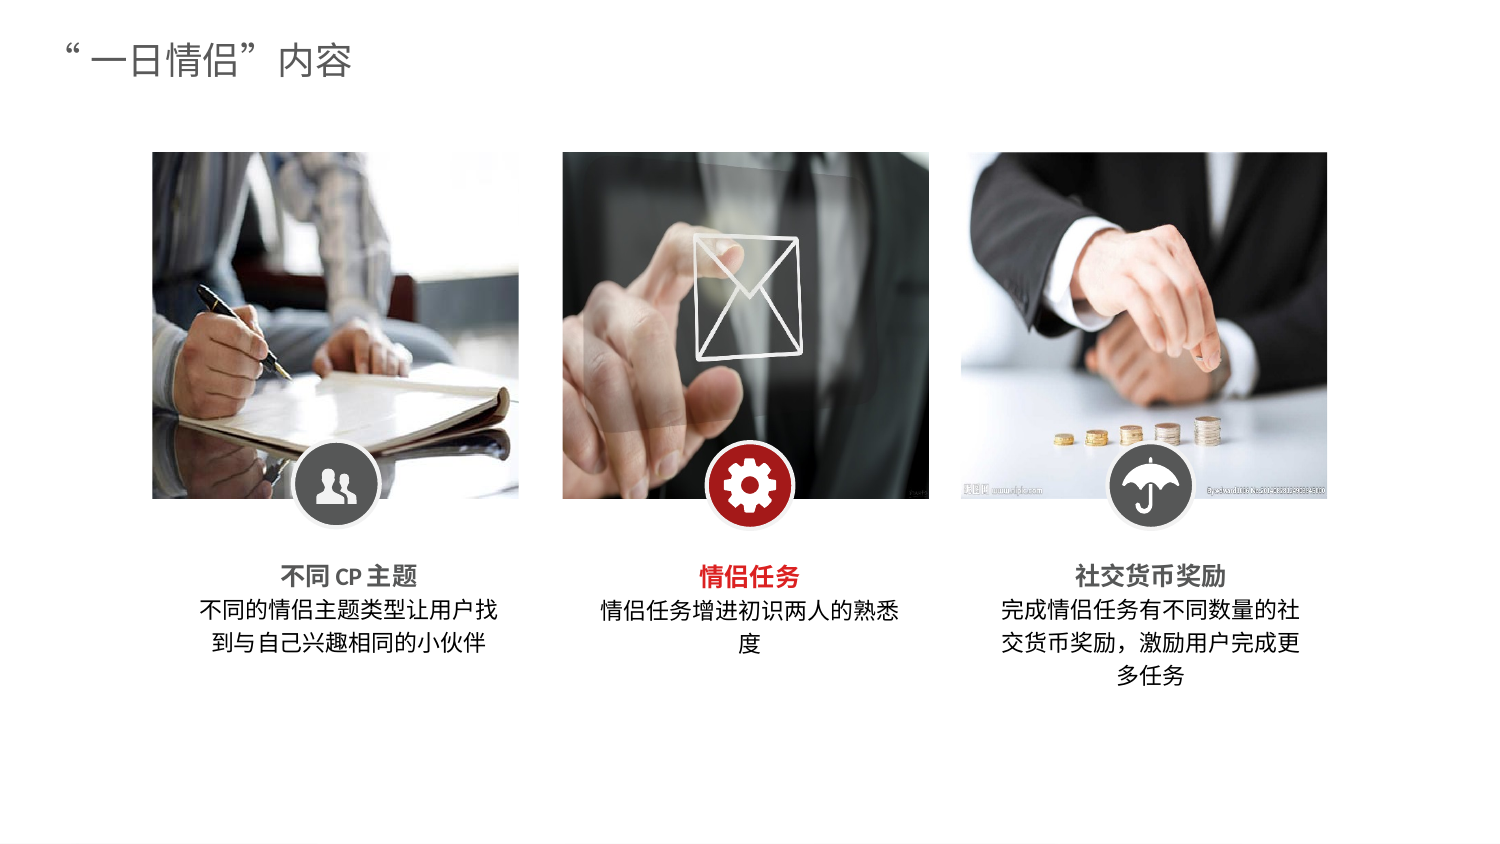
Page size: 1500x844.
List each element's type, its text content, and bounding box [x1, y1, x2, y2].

text_box “一日情侣”内容 [43, 28, 394, 91]
text_box [150, 150, 521, 500]
text_box [560, 150, 931, 500]
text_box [995, 441, 1307, 724]
text_box [959, 150, 1329, 500]
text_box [193, 440, 505, 724]
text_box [594, 441, 906, 725]
